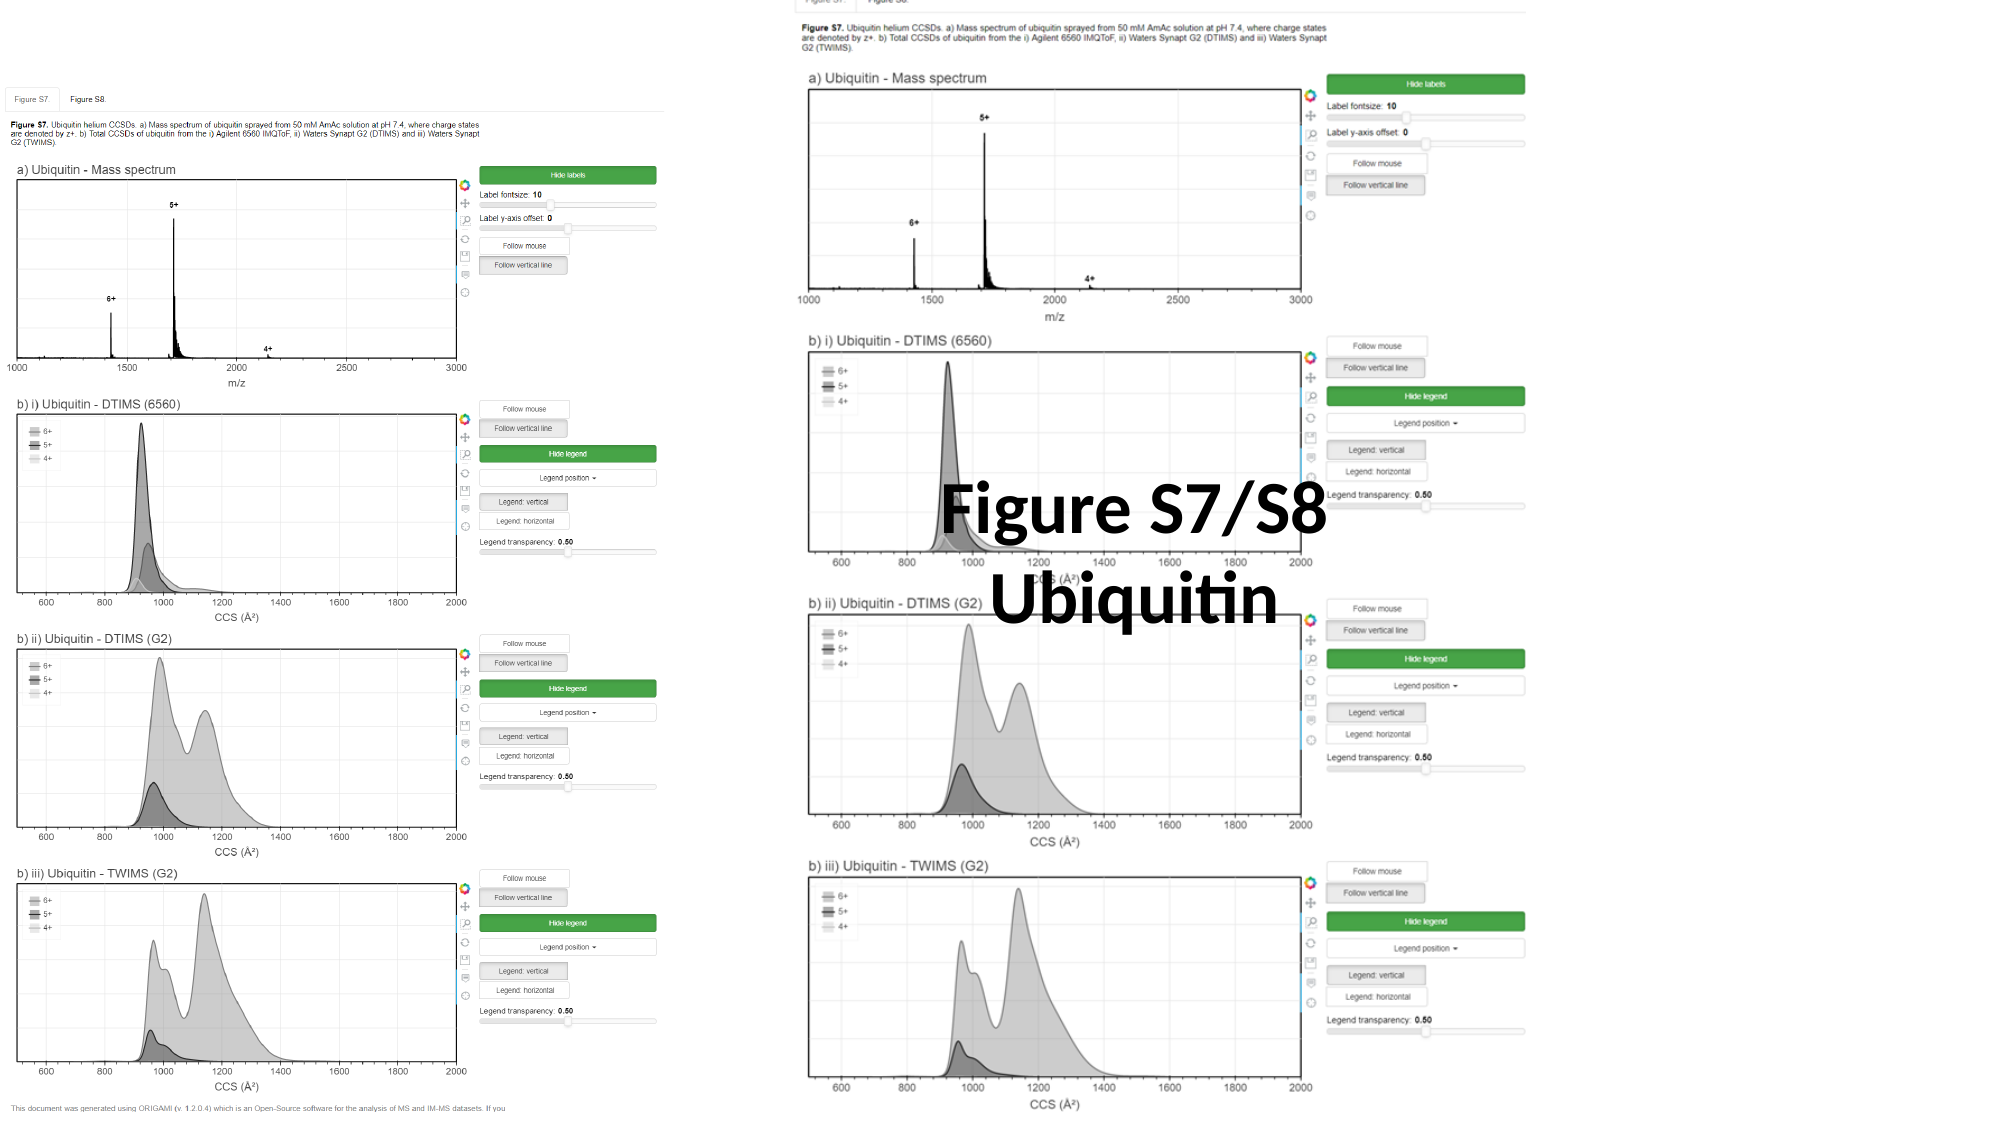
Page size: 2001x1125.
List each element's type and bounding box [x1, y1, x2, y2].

picture [0, 84, 665, 1112]
picture [790, 0, 1526, 1112]
